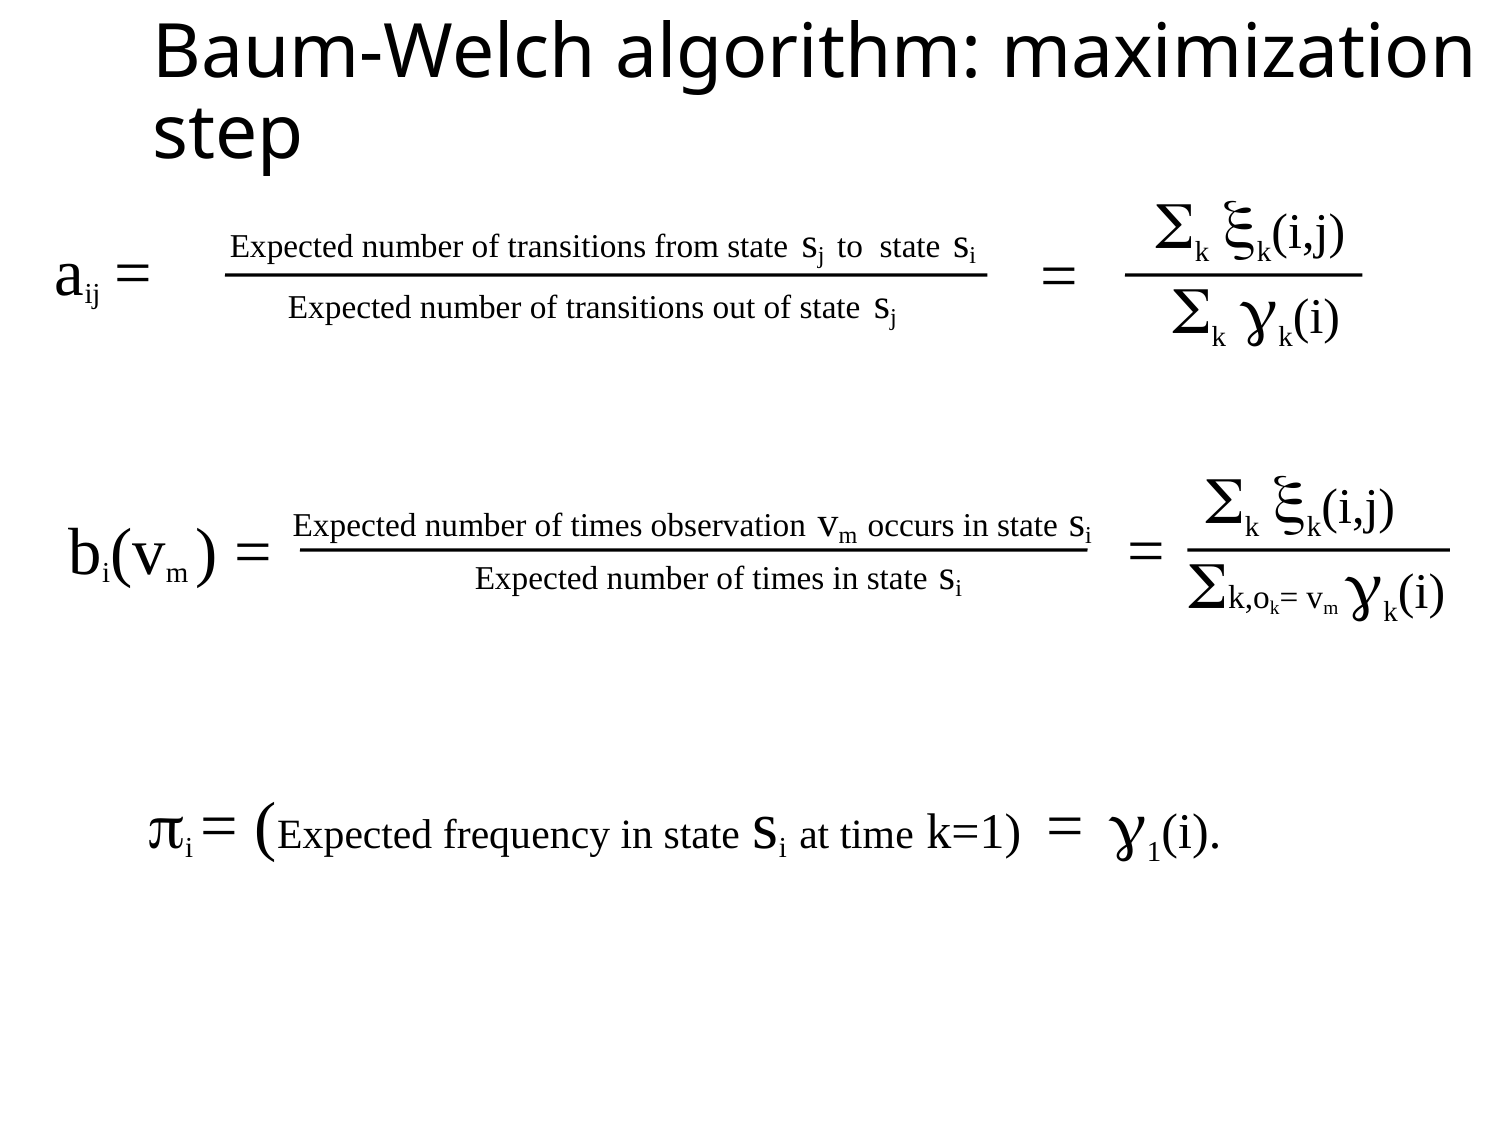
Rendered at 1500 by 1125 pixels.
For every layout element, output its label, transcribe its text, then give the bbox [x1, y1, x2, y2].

text_box bi(vm ) = [53, 500, 277, 596]
text_box k k(i,j) k,ok= vm k(i) [1173, 449, 1461, 635]
text_box Expected number of times observation vm occurs in state si Expected number of times in state si [277, 487, 1107, 609]
title Baum-Welch algorithm: maximization step [137, 0, 1500, 188]
text_box Expected number of transitions from state sj to state si Expected number of transitions out of state sj [215, 199, 992, 340]
text_box = [1112, 499, 1173, 595]
text_box i = (Expected frequency in state si at time k=1) = 1(i). [133, 774, 1249, 875]
text_box aij = [39, 221, 185, 317]
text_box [1024, 174, 1364, 350]
